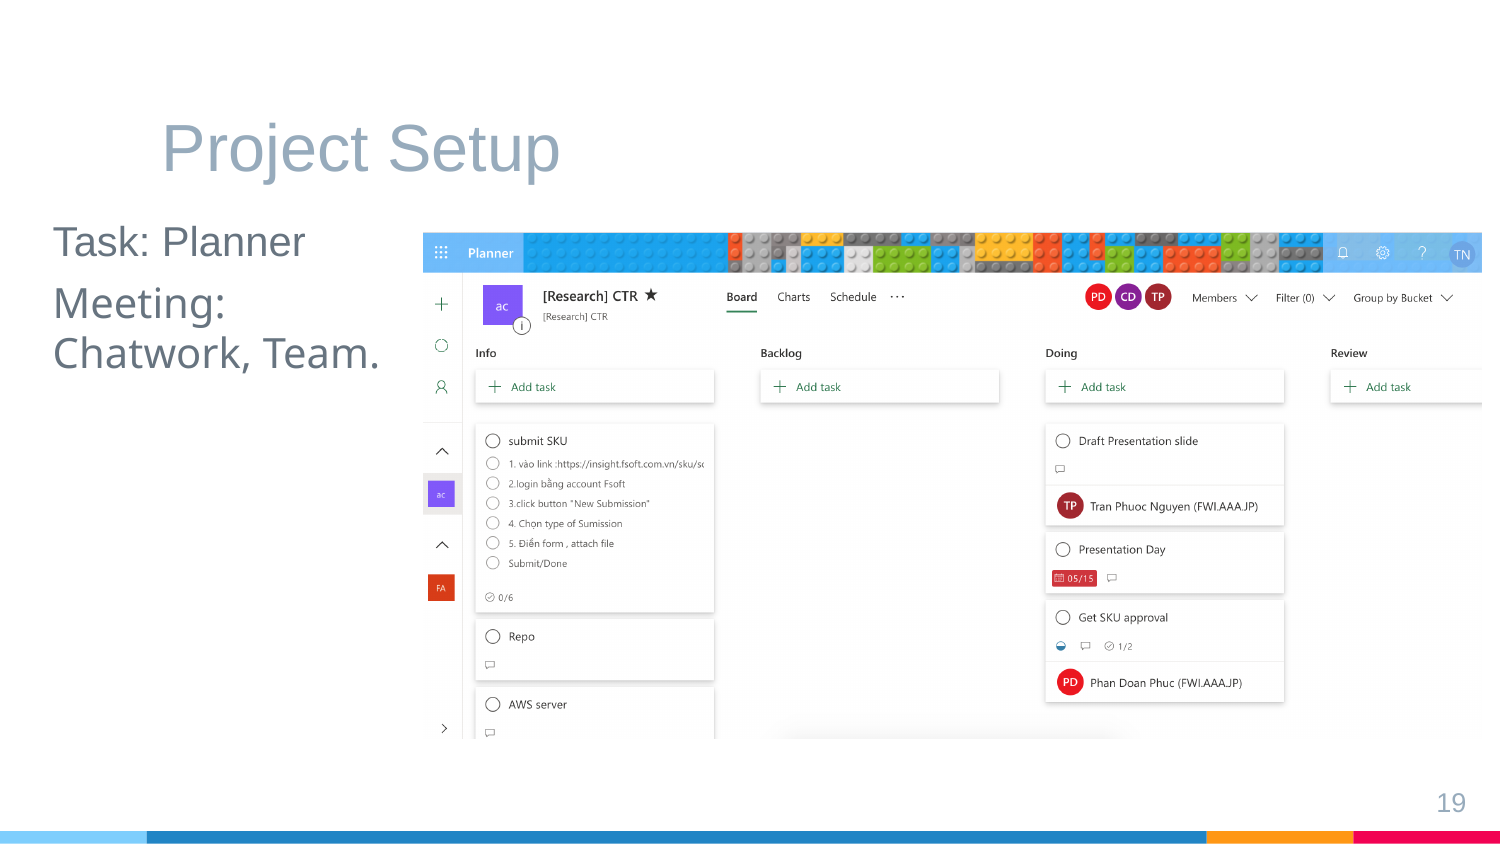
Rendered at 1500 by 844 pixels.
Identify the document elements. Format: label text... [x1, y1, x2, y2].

slide_number 19 [1391, 770, 1482, 822]
picture [423, 231, 1482, 739]
title Project Setup [146, 58, 1207, 200]
list Task: Planner Meeting: Chatwork, Team. [18, 199, 424, 808]
